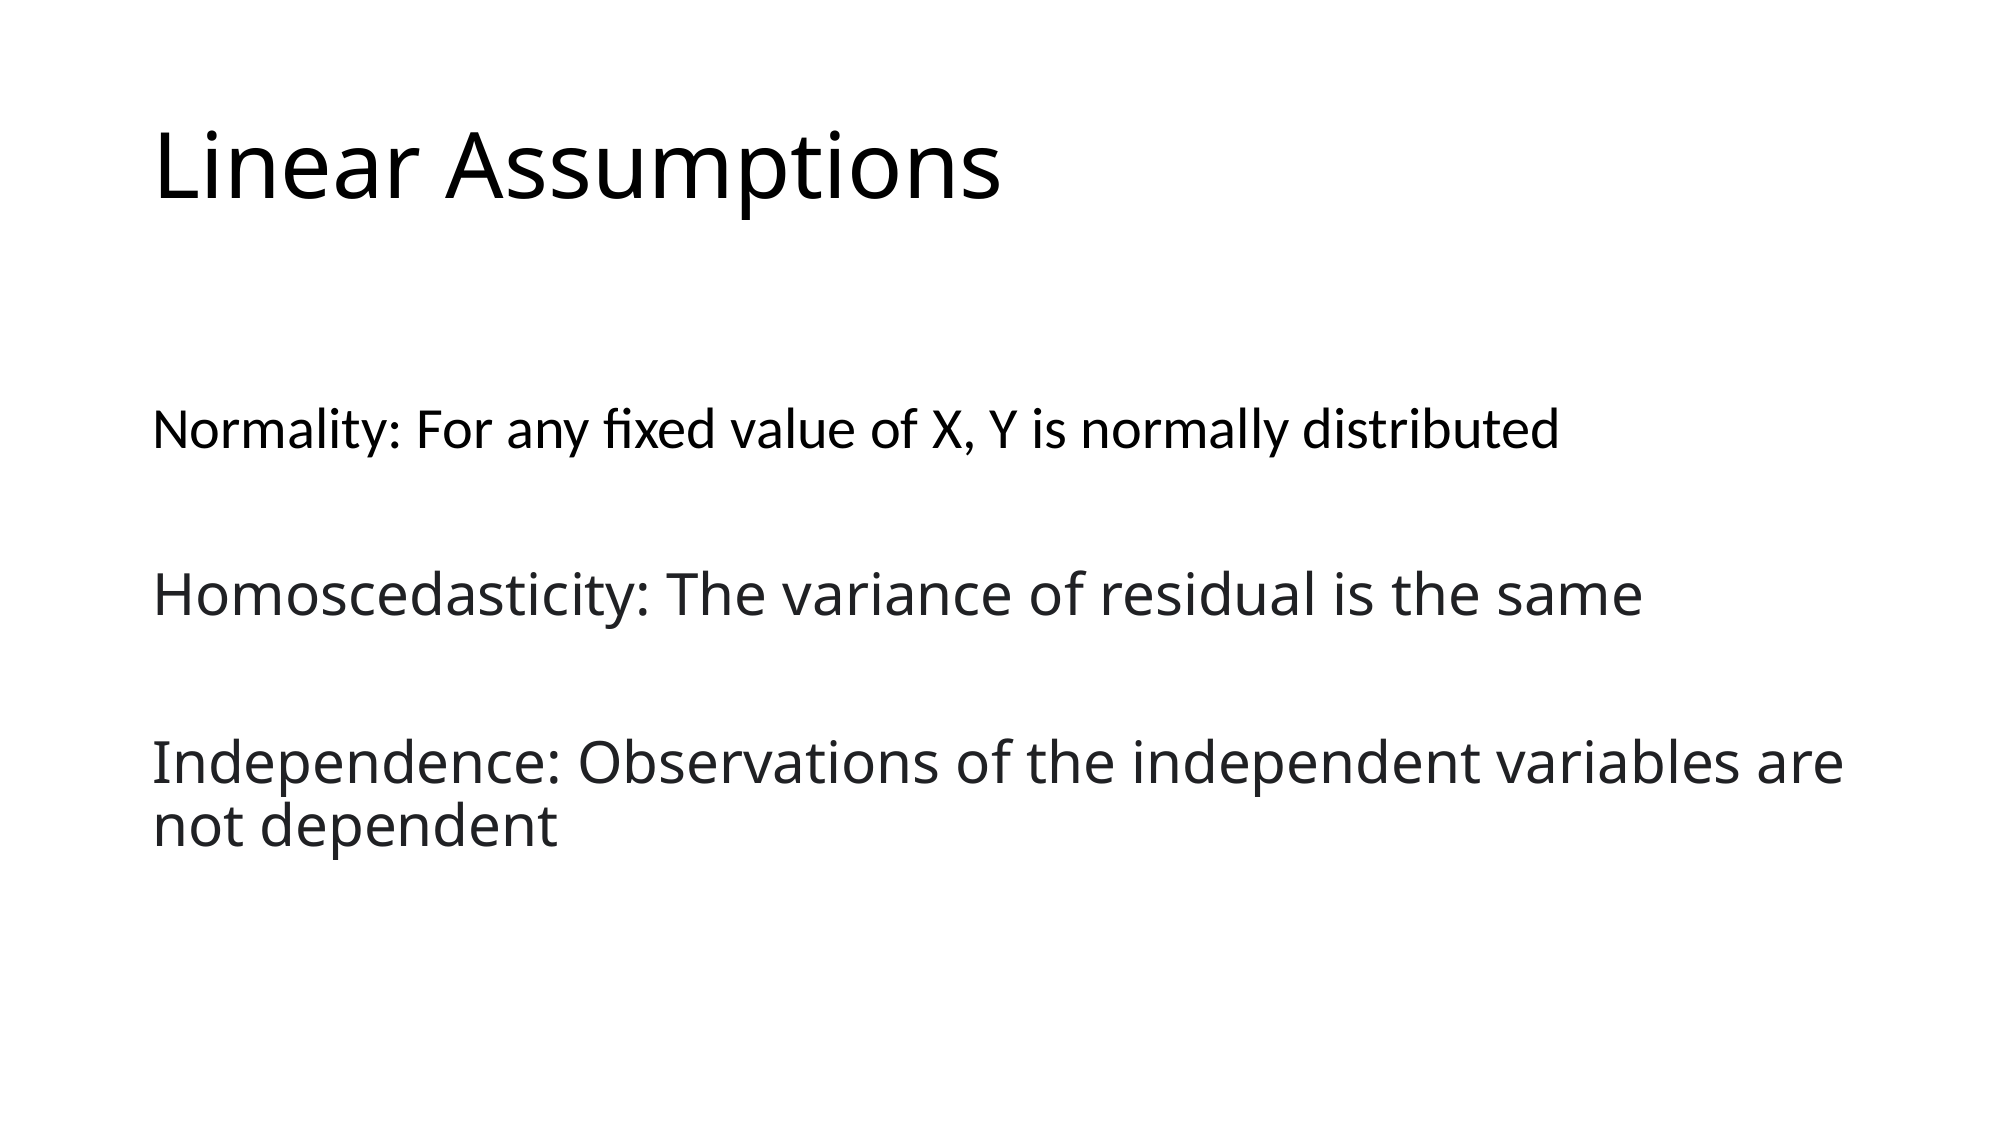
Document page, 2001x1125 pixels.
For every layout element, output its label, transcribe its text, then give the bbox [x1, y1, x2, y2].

list Normality: For any fixed value of X, Y is normally distributed Homoscedasticity: The variance of residual is the same Independence: Observations of the independent variables are not dependent [137, 299, 1863, 1014]
title Linear Assumptions [137, 59, 1863, 278]
